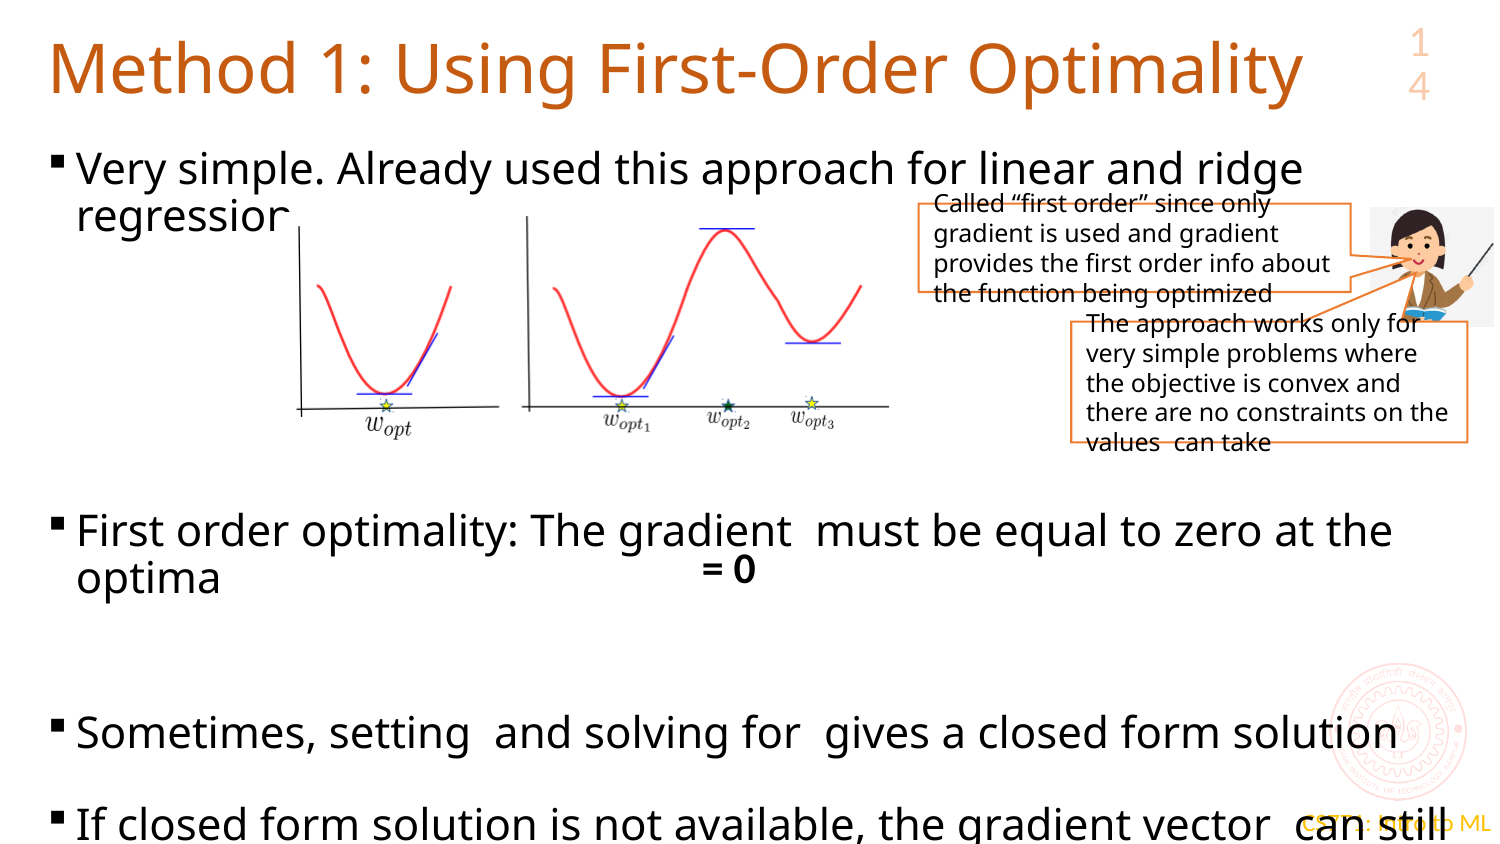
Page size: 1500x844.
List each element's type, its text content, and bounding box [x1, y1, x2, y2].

text_box Called “first order” since only gradient is used and gradient provides the first order info about the function being optimized [917, 202, 1369, 294]
slide_number 14 [1393, 16, 1468, 62]
title Method 1: Using First-Order Optimality [32, 20, 1478, 122]
picture [1369, 207, 1494, 327]
picture [284, 211, 901, 443]
